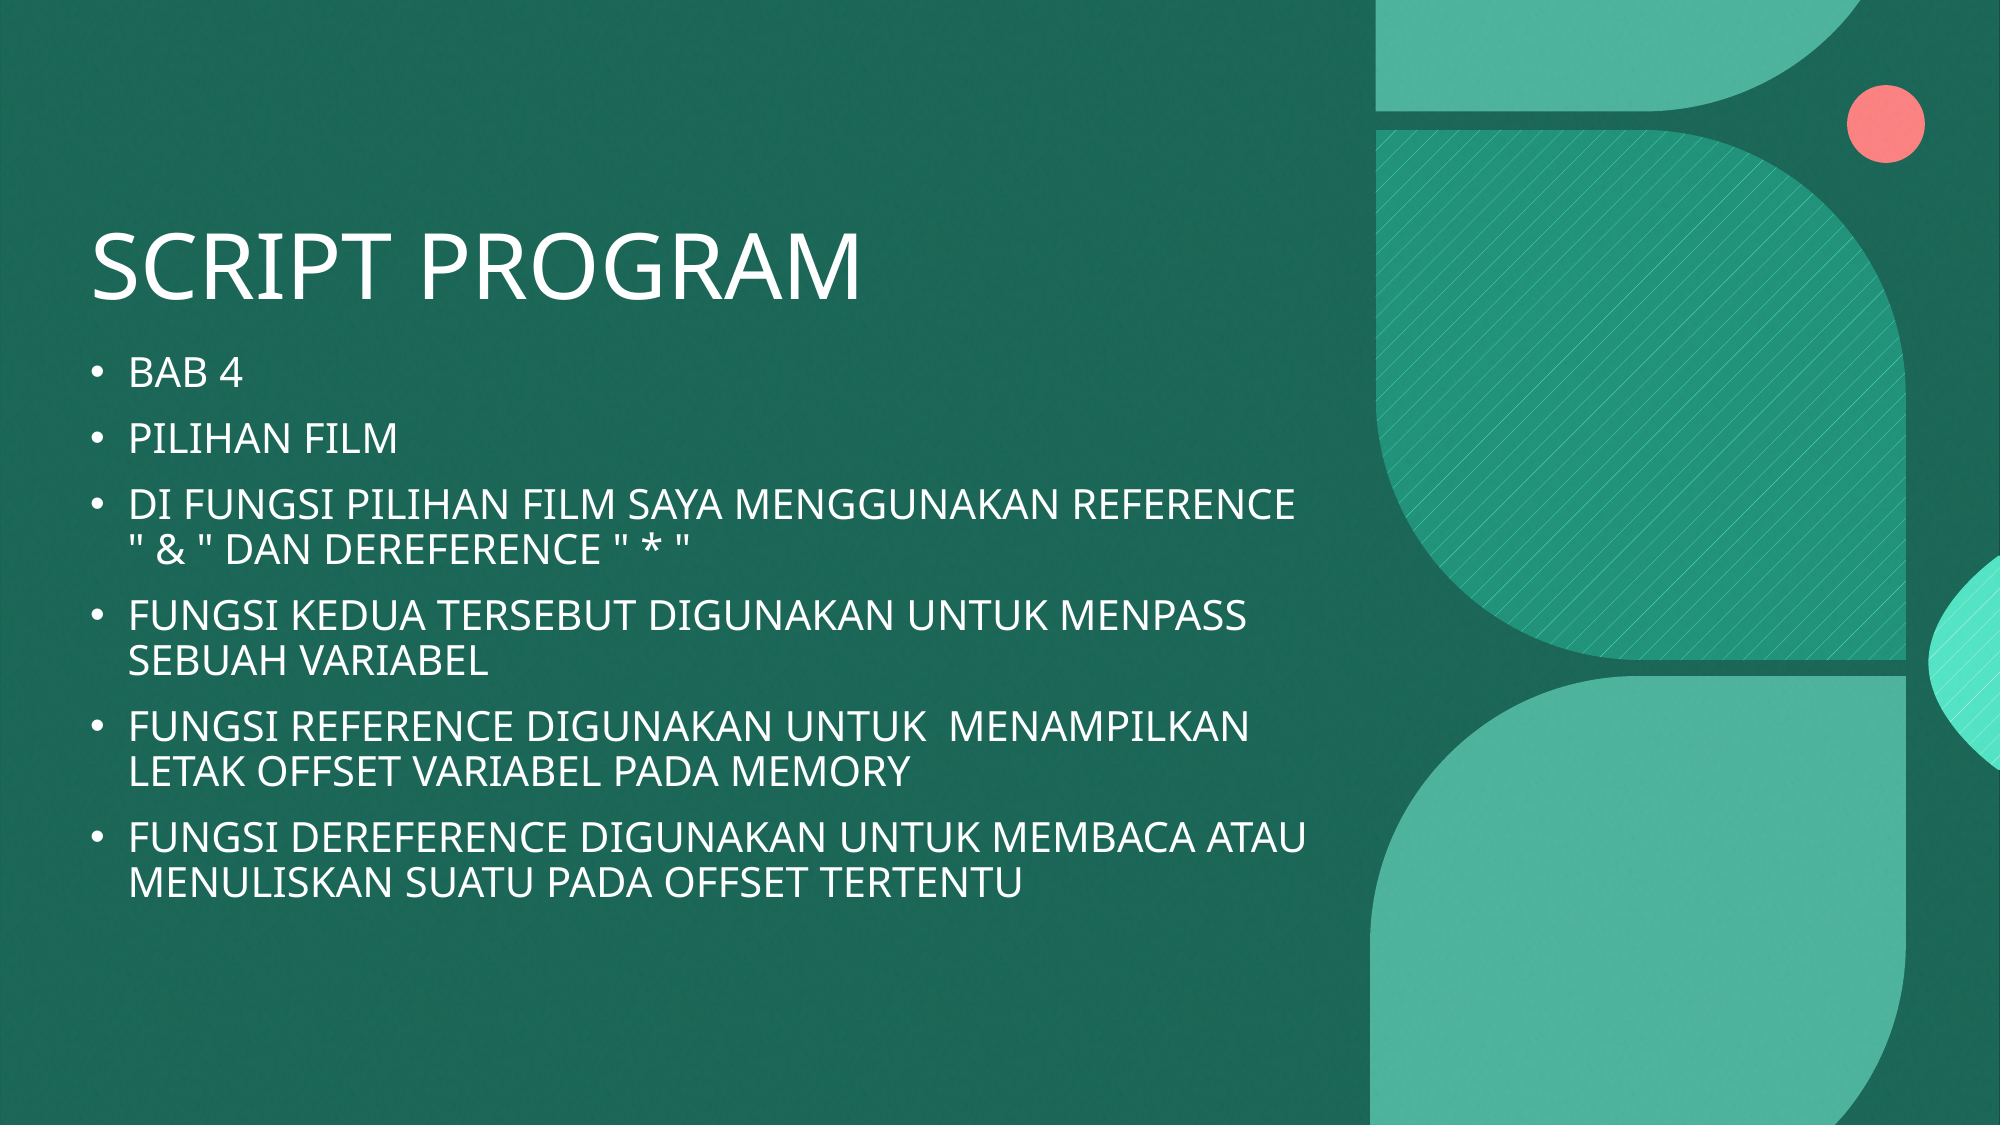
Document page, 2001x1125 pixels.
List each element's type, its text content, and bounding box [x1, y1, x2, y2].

title SCRIPT PROGRAM [75, 109, 1336, 327]
list BAB 4 PILIHAN FILM DI FUNGSI PILIHAN FILM SAYA MENGGUNAKAN REFERENCE " & " DAN DEREFERENCE " * " FUNGSI KEDUA TERSEBUT DIGUNAKAN UNTUK MENPASS SEBUAH VARIABEL FUNGSI REFERENCE DIGUNAKAN UNTUK MENAMPILKAN LETAK OFFSET VARIABEL PADA MEMORY FUNGSI DEREFERENCE DIGUNAKAN UNTUK MEMBACA ATAU MENULISKAN SUATU PADA OFFSET TERTENTU [75, 343, 1336, 1014]
